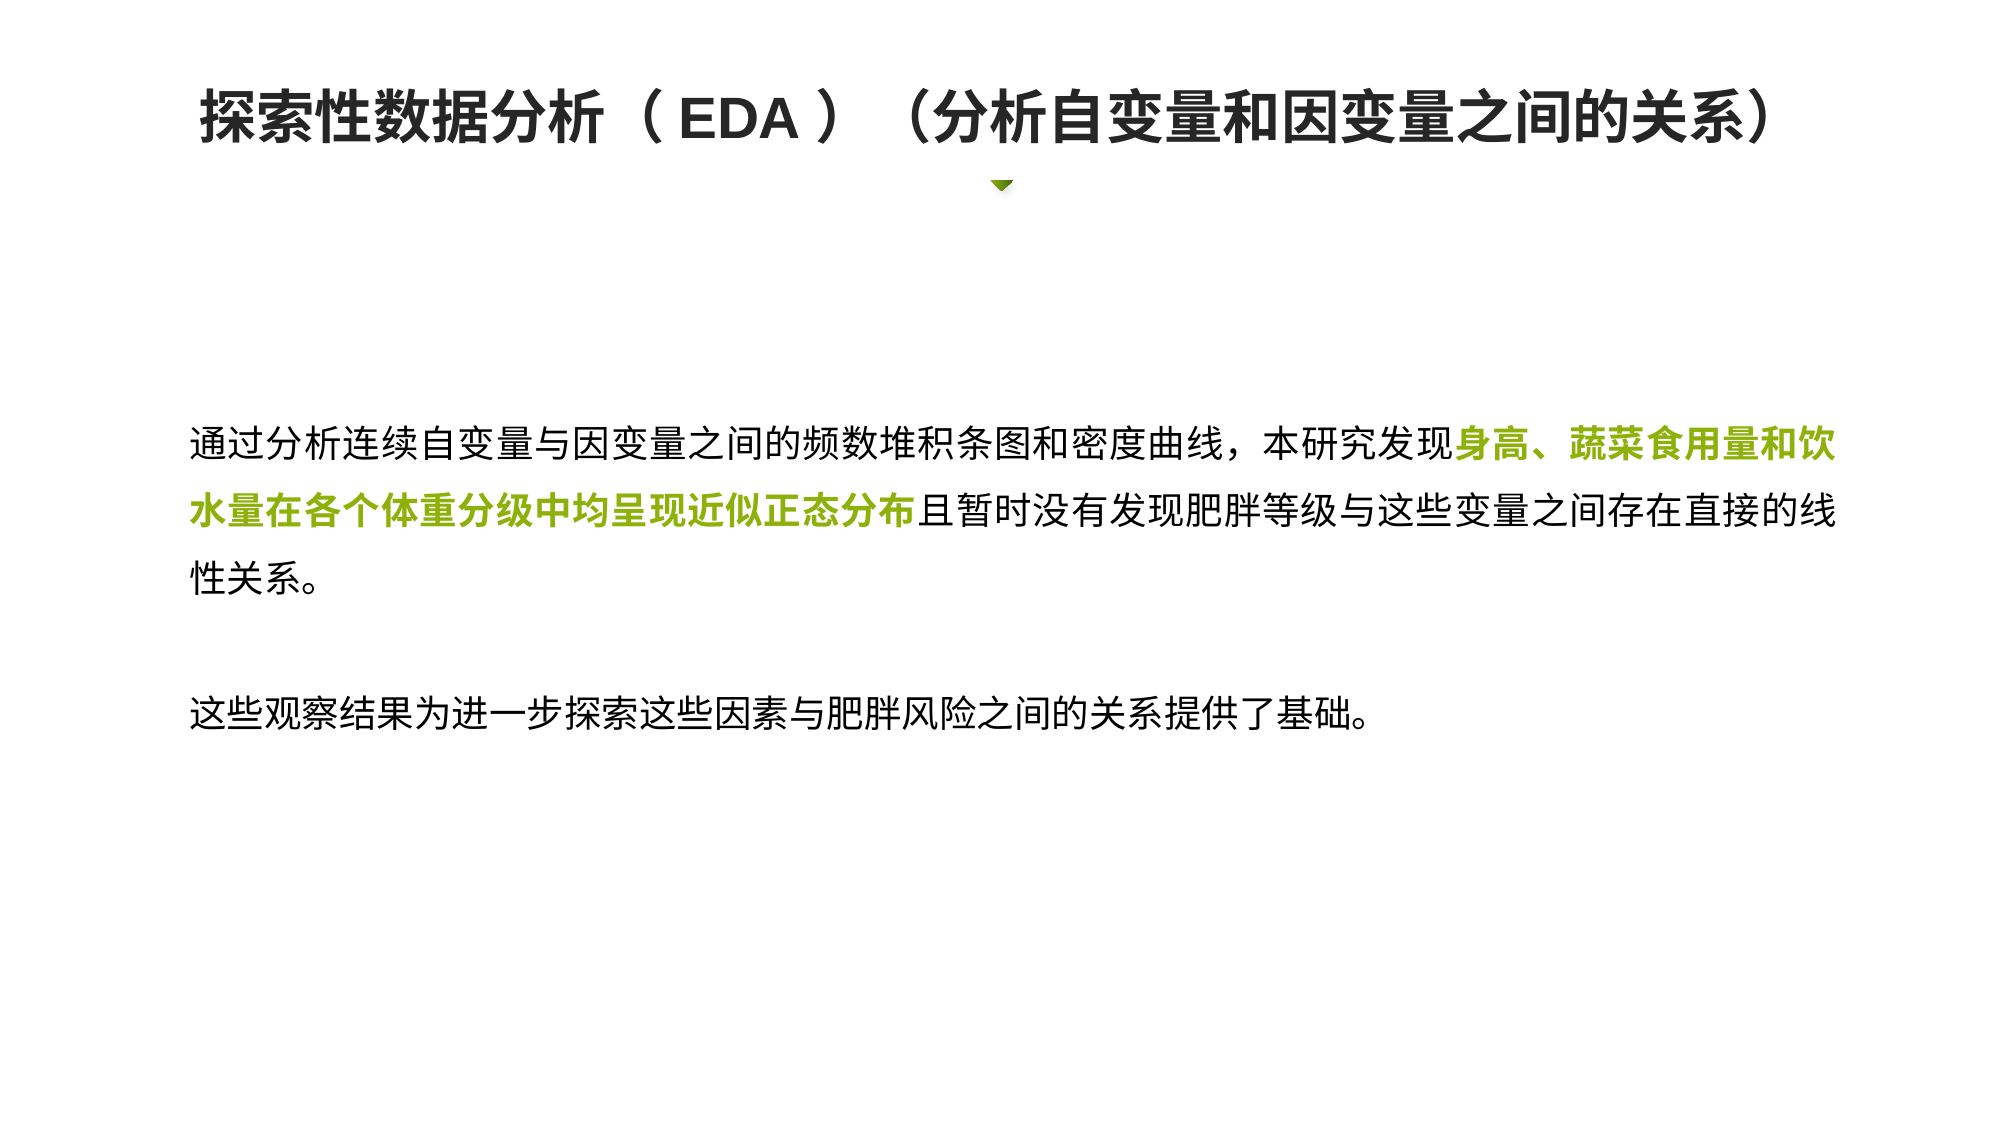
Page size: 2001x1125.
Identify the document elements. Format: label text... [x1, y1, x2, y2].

text_box 通过分析连续自变量与因变量之间的频数堆积条图和密度曲线，本研究发现身高、蔬菜食用量和饮水量在各个体重分级中均呈现近似正态分布且暂时没有发现肥胖等级与这些变量之间存在直接的线性关系。 这些观察结果为进一步探索这些因素与肥胖风险之间的关系提供了基础。 [174, 389, 1852, 743]
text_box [188, 73, 1816, 192]
